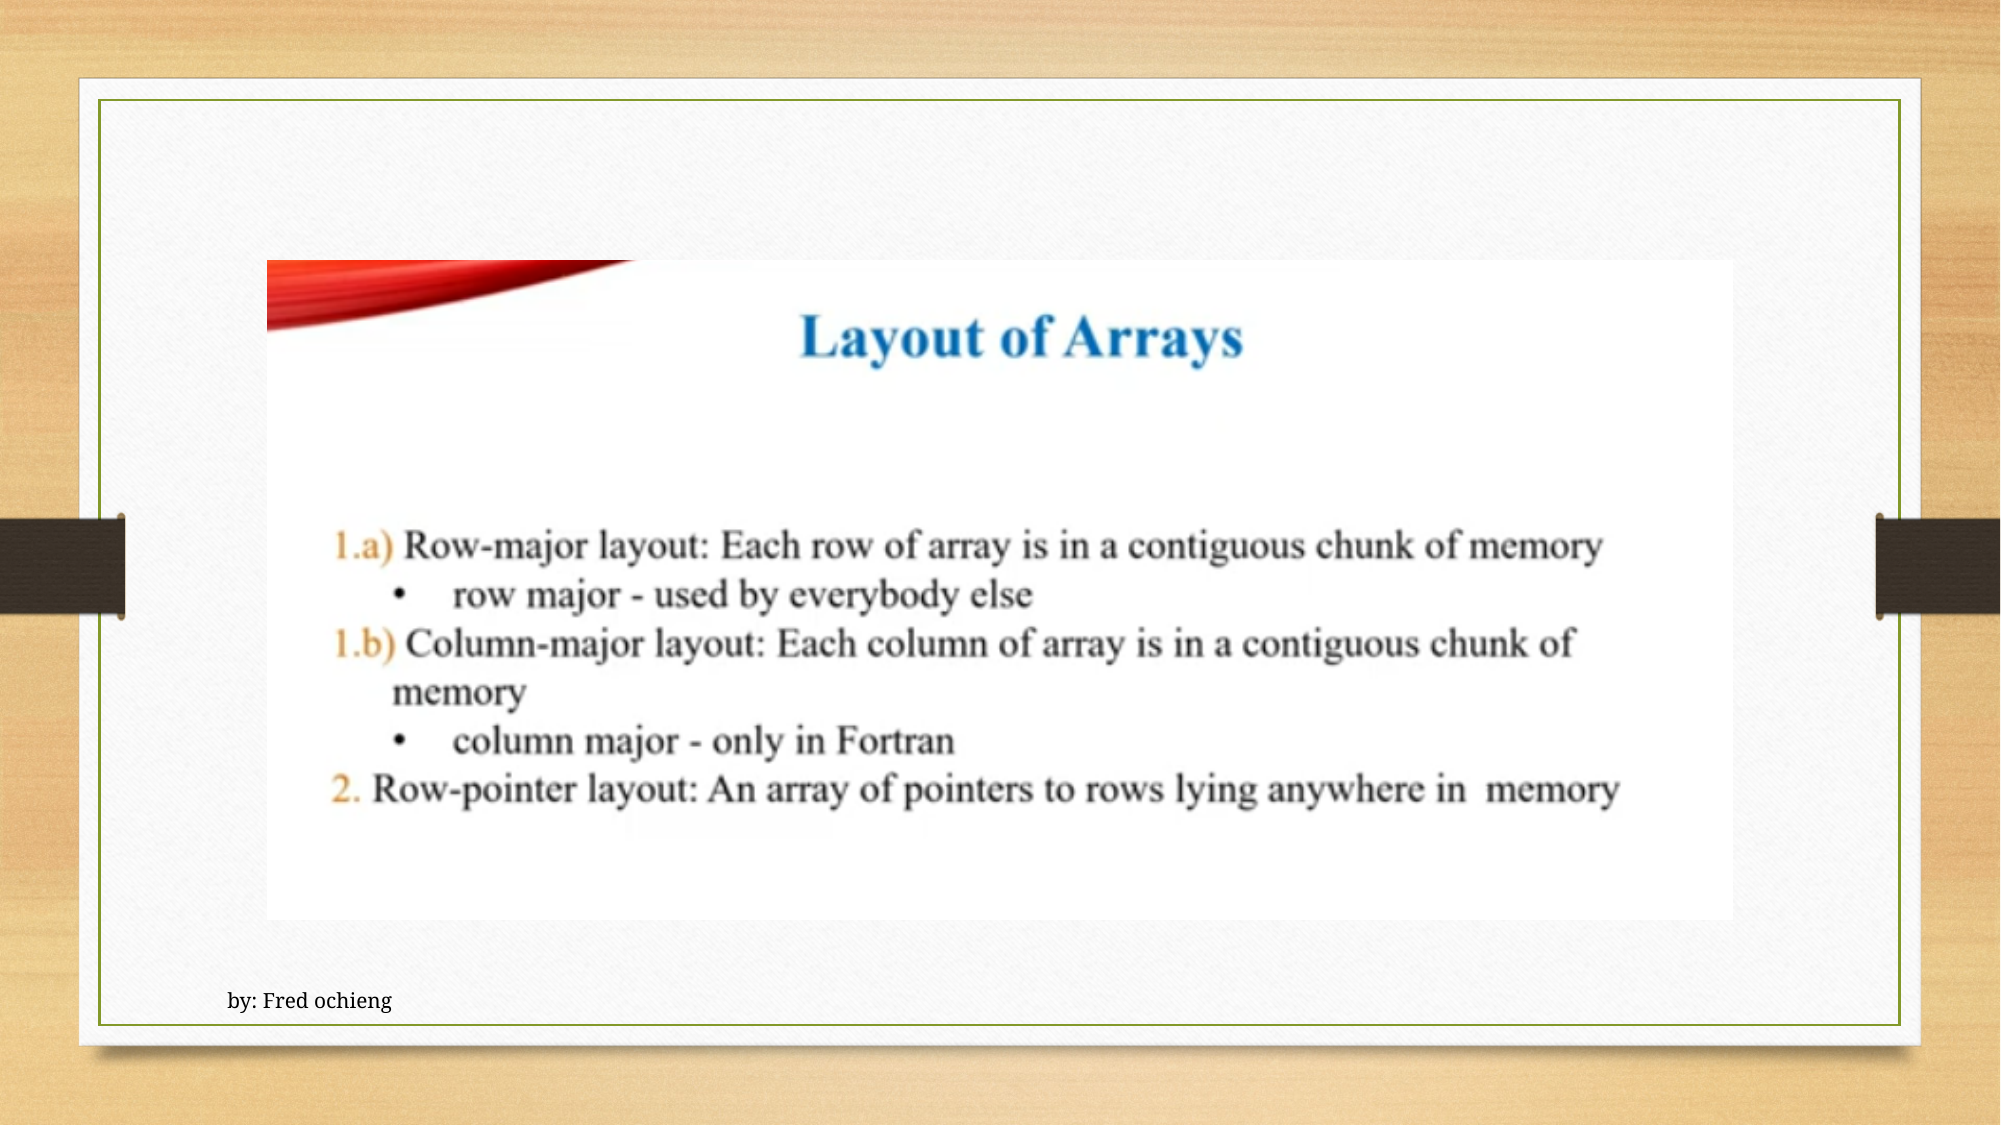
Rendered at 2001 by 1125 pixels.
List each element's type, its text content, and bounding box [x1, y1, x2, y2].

picture [0, 0, 2001, 1125]
footer by: Fred ochieng [212, 979, 1411, 1025]
